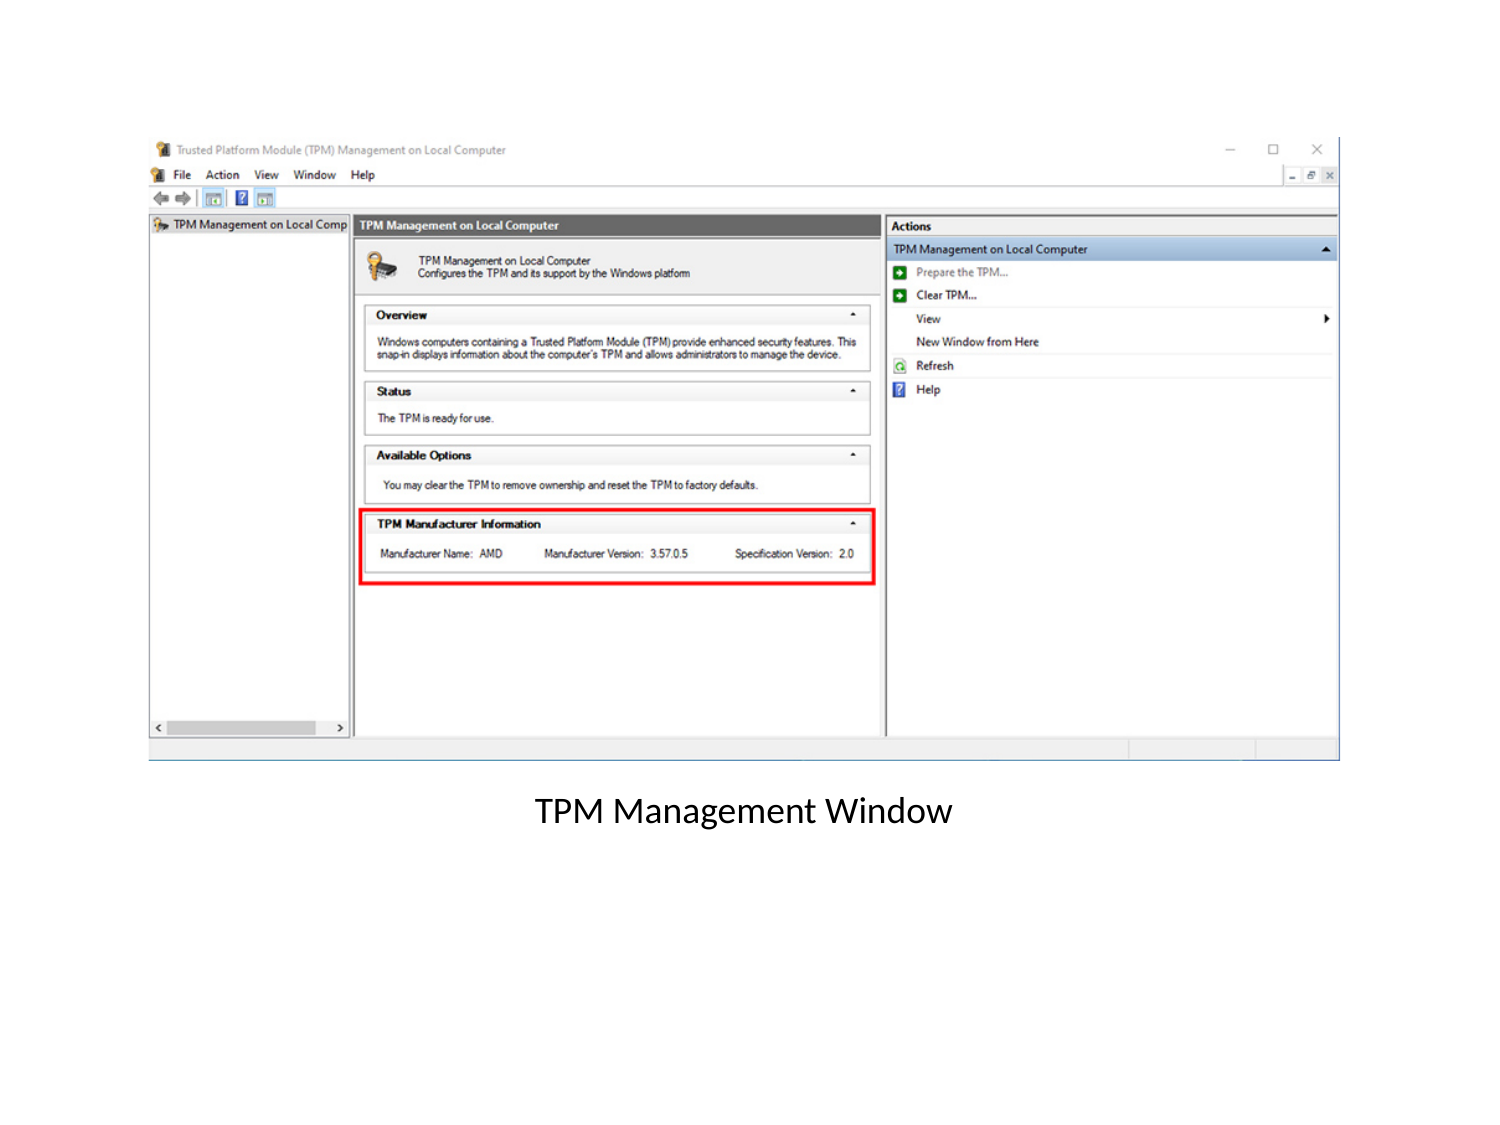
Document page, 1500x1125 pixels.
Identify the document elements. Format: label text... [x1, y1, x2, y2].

picture [0, 137, 1489, 761]
text_box TPM Management Window [519, 778, 969, 838]
